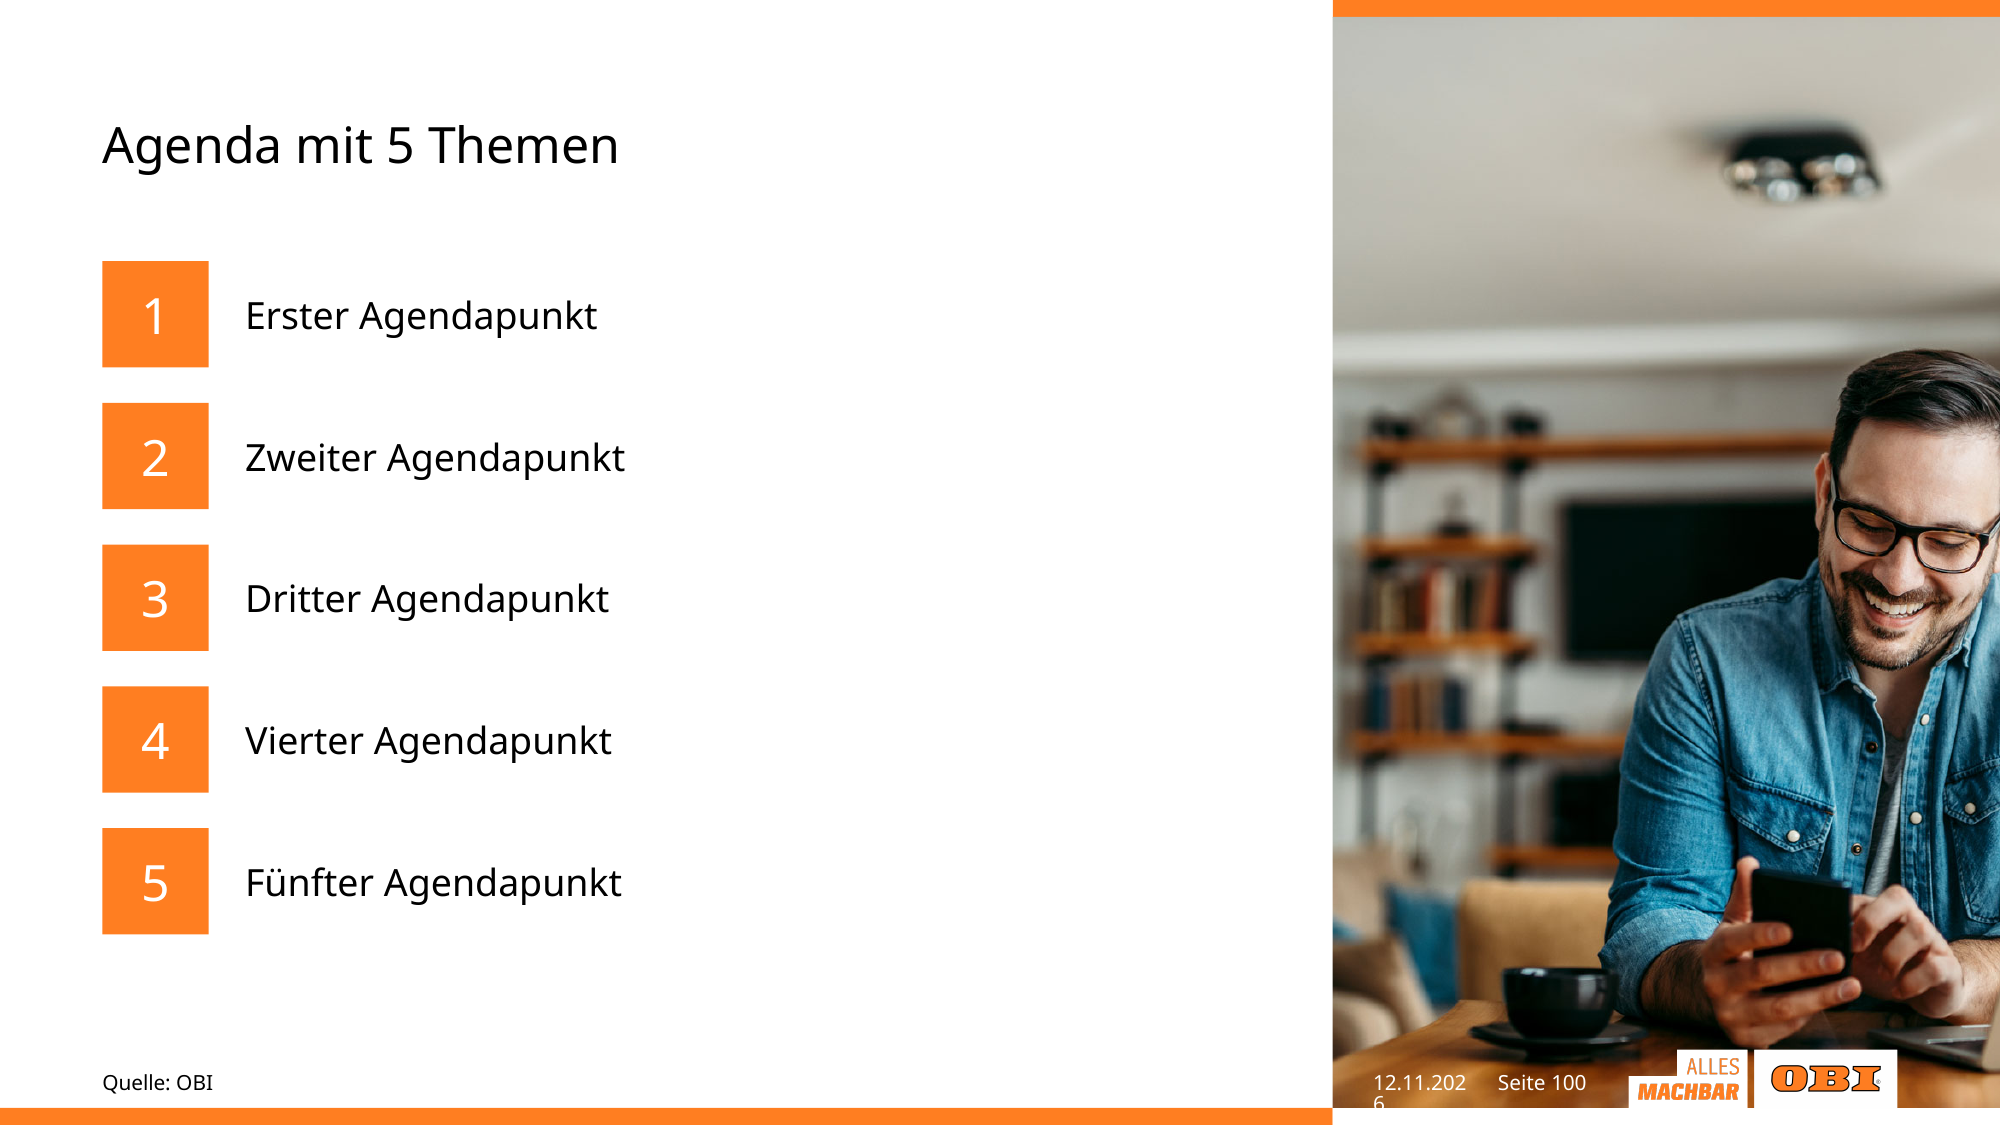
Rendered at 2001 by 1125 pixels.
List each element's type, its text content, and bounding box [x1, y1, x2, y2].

picture [1971, 739, 1978, 763]
list 1 [102, 261, 209, 368]
list 4 [102, 686, 209, 793]
list Erster Agendapunkt [245, 291, 1271, 337]
title Agenda mit 5 Themen [102, 112, 1271, 174]
list 5 [102, 828, 209, 935]
list 3 [102, 544, 209, 651]
list Dritter Agendapunkt [245, 575, 1271, 621]
list 2 [102, 402, 209, 510]
picture [1332, 16, 2000, 1109]
list Fünfter Agendapunkt [245, 858, 1271, 904]
list Vierter Agendapunkt [245, 716, 1271, 763]
footer Quelle: OBI [102, 1071, 1271, 1097]
list Zweiter Agendapunkt [245, 433, 1271, 479]
